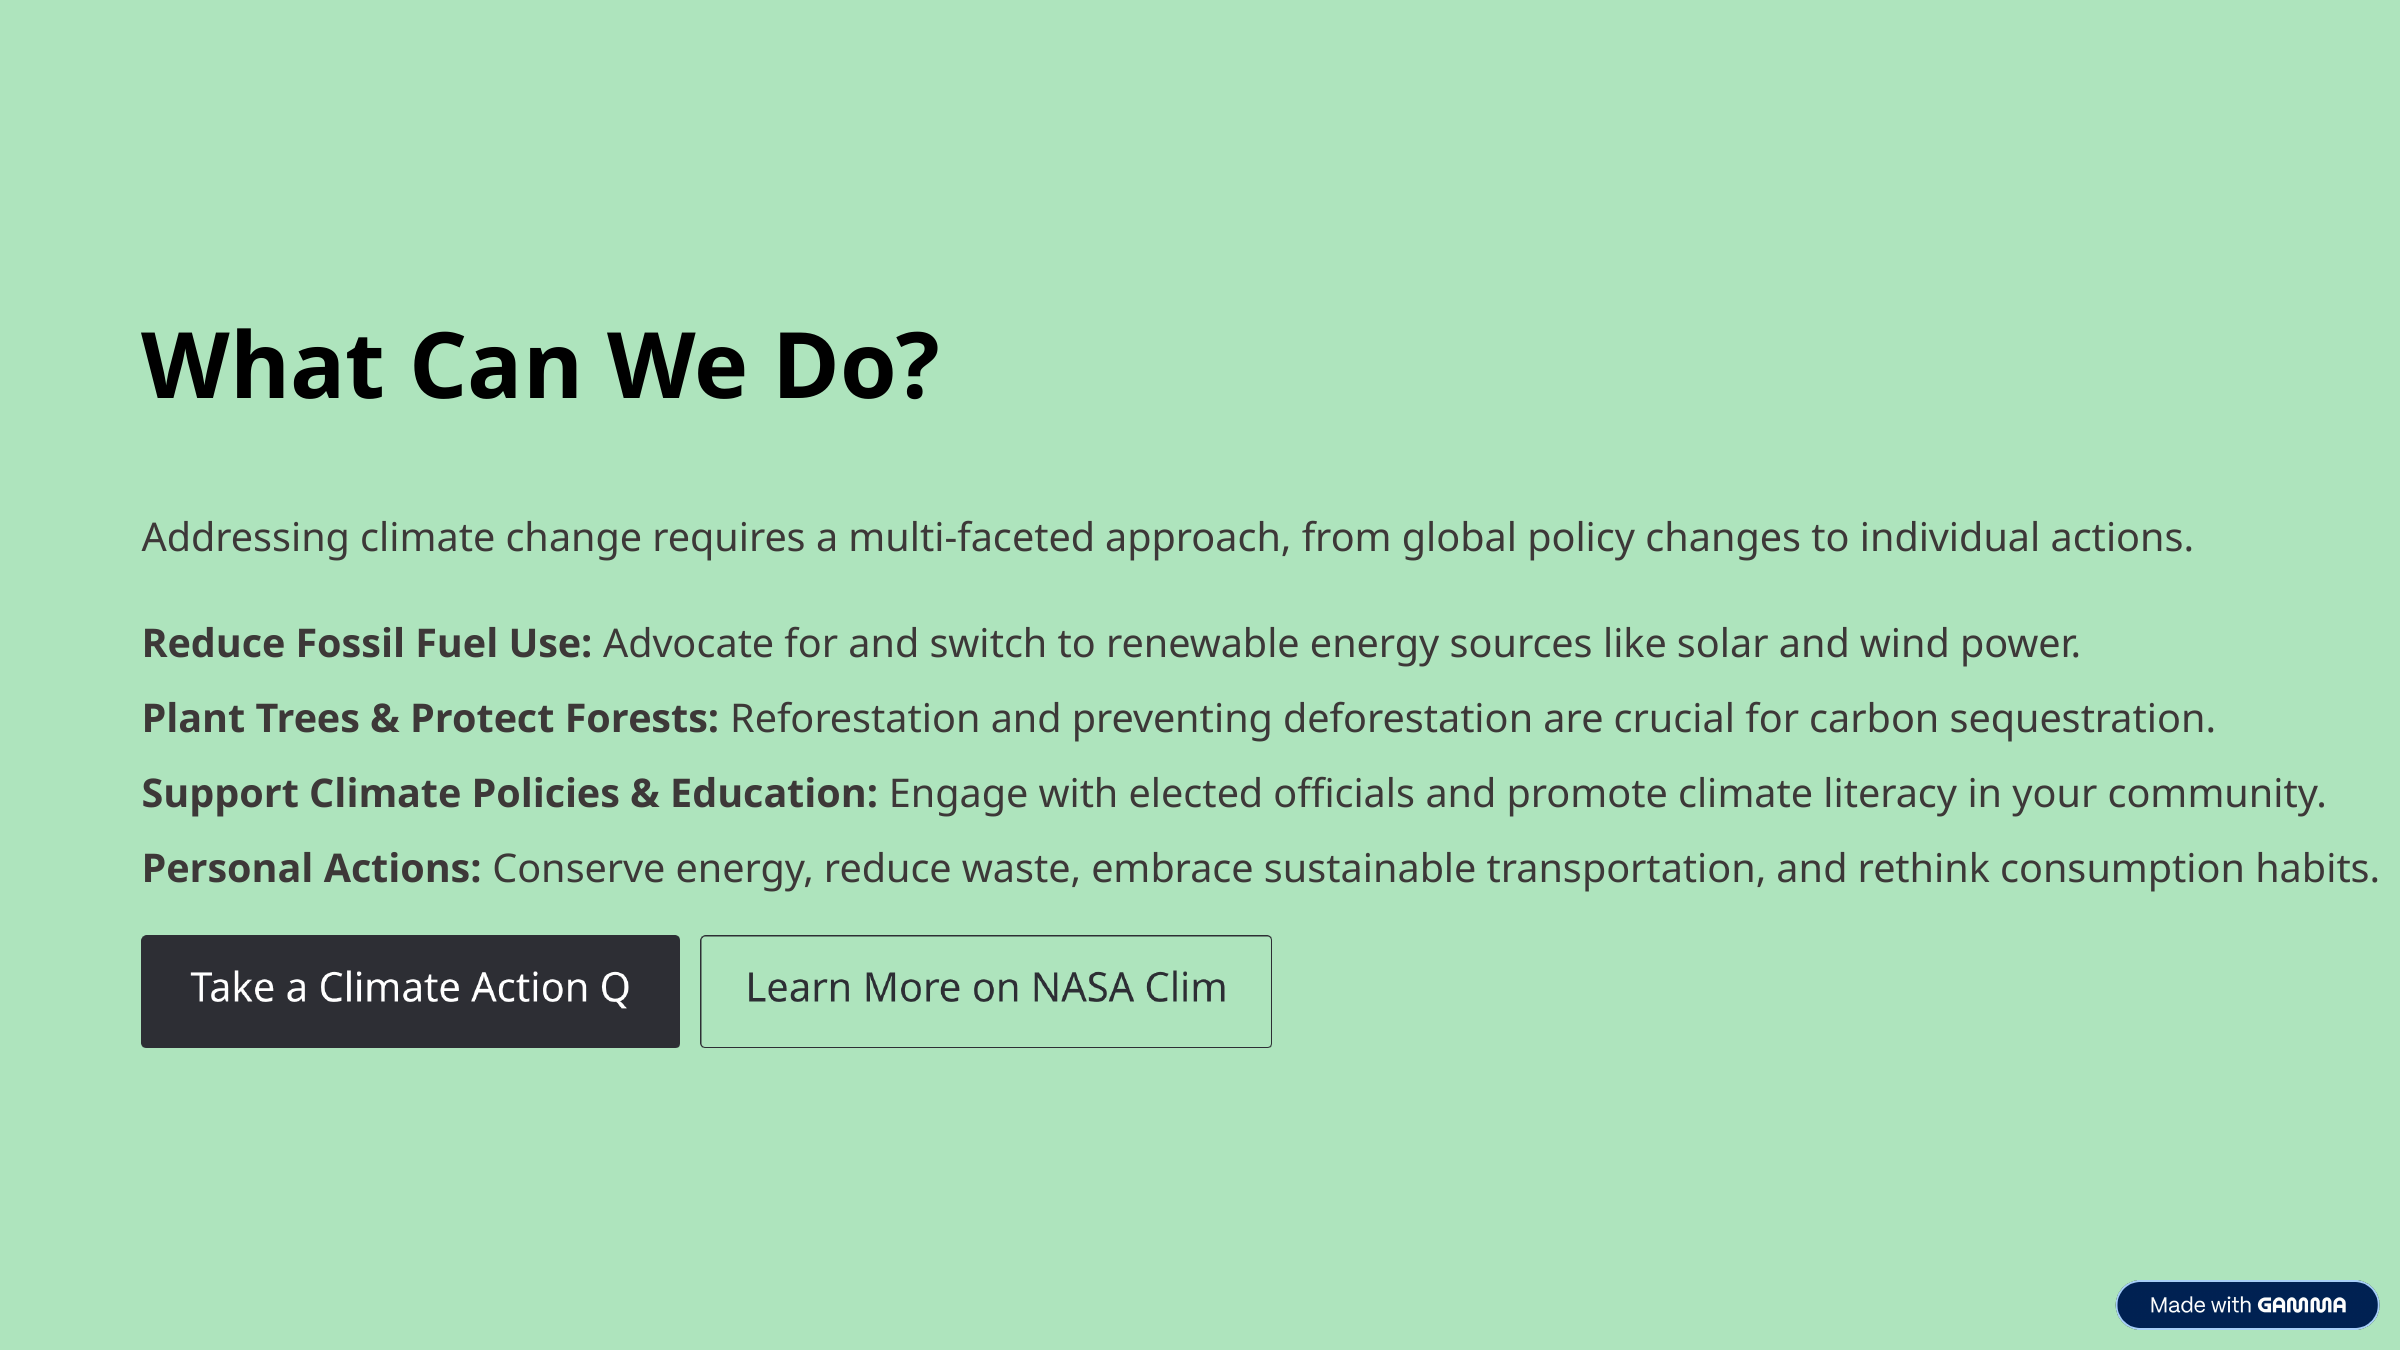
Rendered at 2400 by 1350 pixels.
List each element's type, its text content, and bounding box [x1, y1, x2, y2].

picture [2106, 1271, 2389, 1339]
text_box Support Climate Policies & Education: Engage with elected officials and promote climate literacy in your community. [141, 754, 2259, 816]
text_box What Can We Do? [141, 302, 1062, 418]
text_box Addressing climate change requires a multi-faceted approach, from global policy changes to individual actions. [141, 498, 2259, 560]
picture [141, 935, 680, 1048]
text_box Plant Trees & Protect Forests: Reforestation and preventing deforestation are crucial for carbon sequestration. [141, 679, 2259, 741]
text_box Reduce Fossil Fuel Use: Advocate for and switch to renewable energy sources like solar and wind power. [141, 604, 2259, 666]
text_box Personal Actions: Conserve energy, reduce waste, embrace sustainable transportation, and rethink consumption habits. [141, 829, 2259, 891]
picture [700, 935, 1272, 1048]
